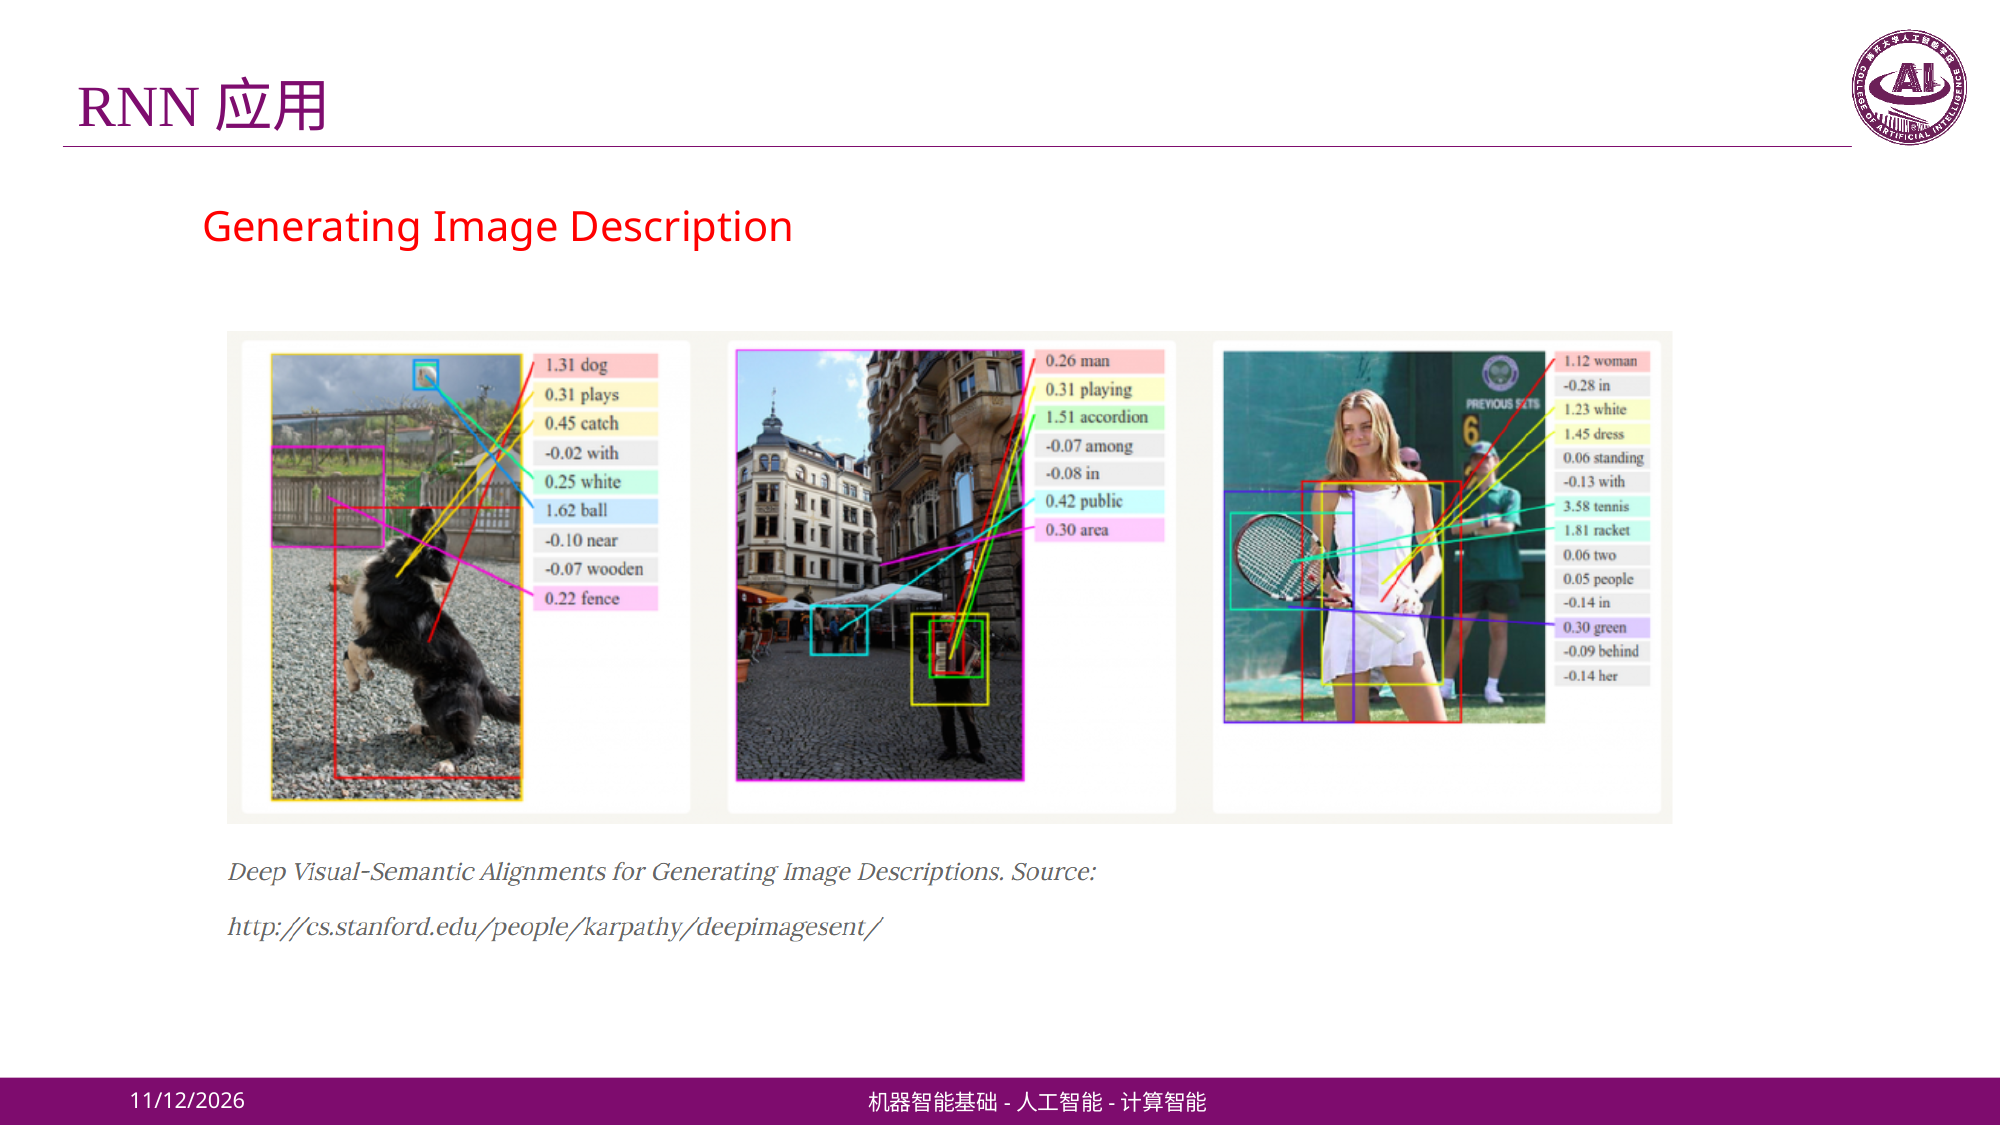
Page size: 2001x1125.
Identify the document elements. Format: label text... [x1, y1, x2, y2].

picture [1851, 28, 1971, 147]
picture [201, 302, 1728, 979]
footer 机器智能基础-人工智能-计算智能 [399, 1077, 1677, 1125]
text_box Generating Image Description [187, 191, 818, 257]
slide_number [0, 1077, 375, 1125]
text_box RNN应用 [62, 60, 573, 146]
